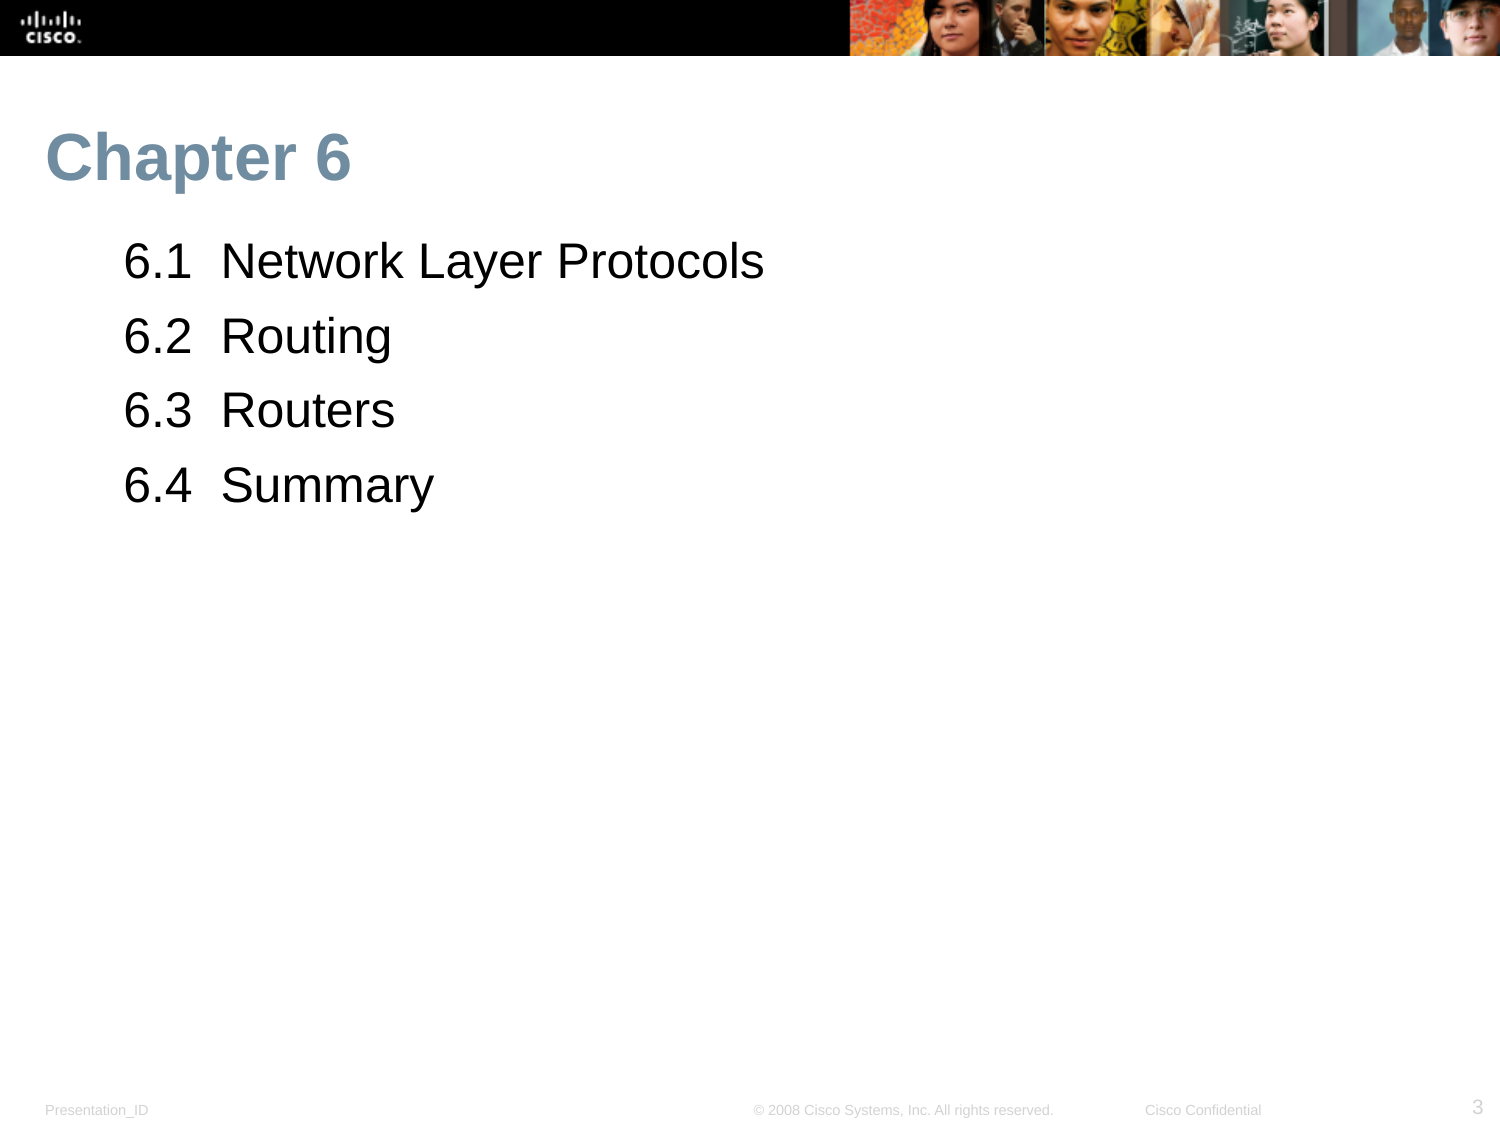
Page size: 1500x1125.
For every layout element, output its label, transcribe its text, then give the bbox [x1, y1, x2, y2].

picture [0, 0, 1500, 56]
list 6.1 Network Layer Protocols 6.2 Routing 6.3 Routers 6.4 Summary [34, 226, 1468, 1061]
title Chapter 6 [31, 64, 1471, 203]
